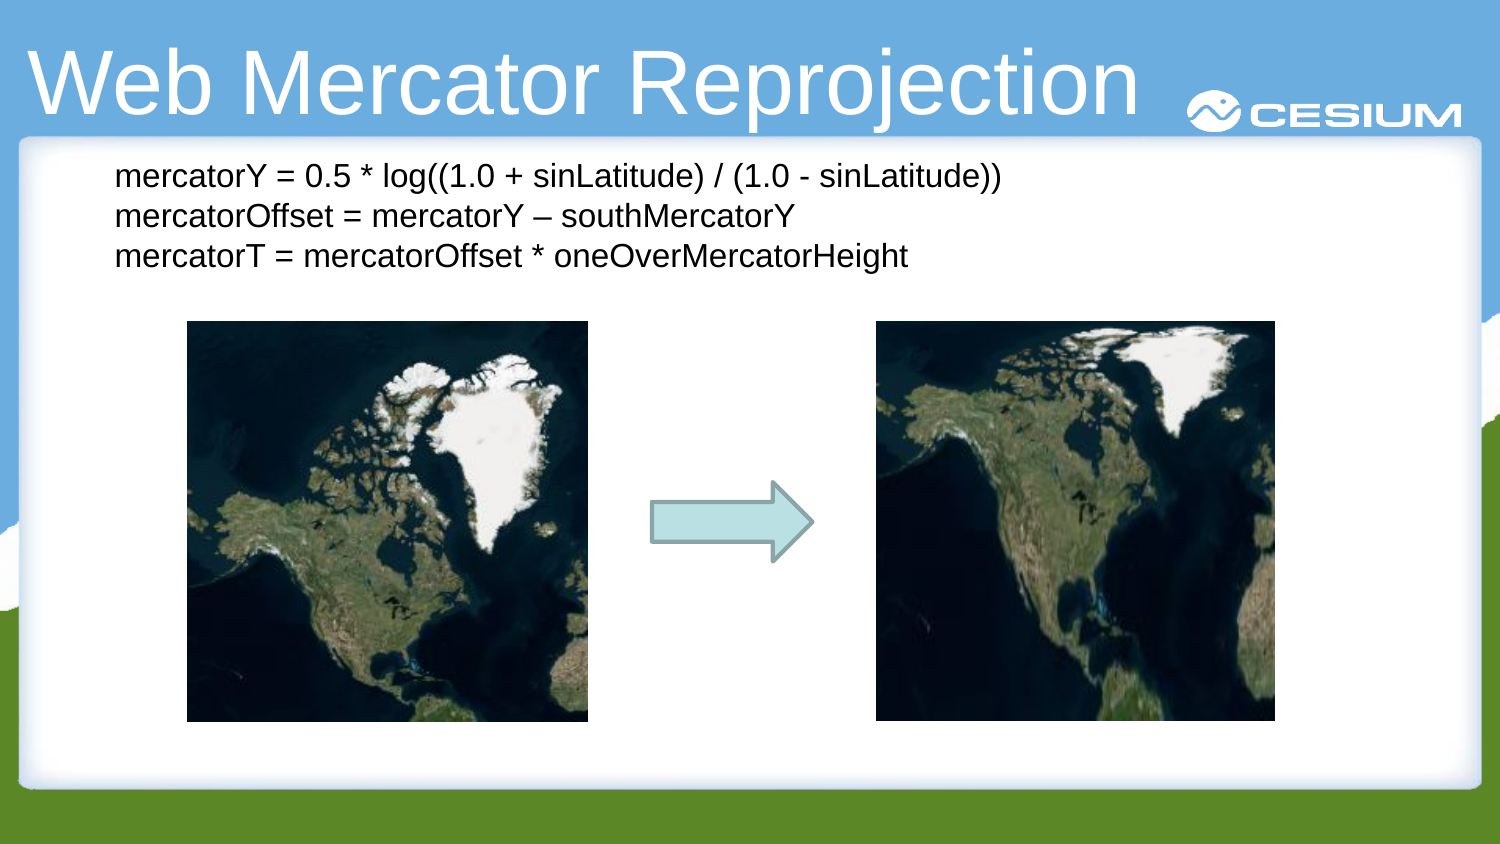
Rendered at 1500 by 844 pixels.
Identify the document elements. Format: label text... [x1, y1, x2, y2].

picture [0, 0, 1500, 844]
text_box [649, 480, 815, 564]
title Web Mercator Reprojection [12, 28, 1163, 141]
text_box mercatorY = 0.5 * log((1.0 + sinLatitude) / (1.0 - sinLatitude)) mercatorOffset = mercatorY – southMercatorY mercatorT = mercatorOffset * oneOverMercatorHeight [99, 146, 1213, 282]
